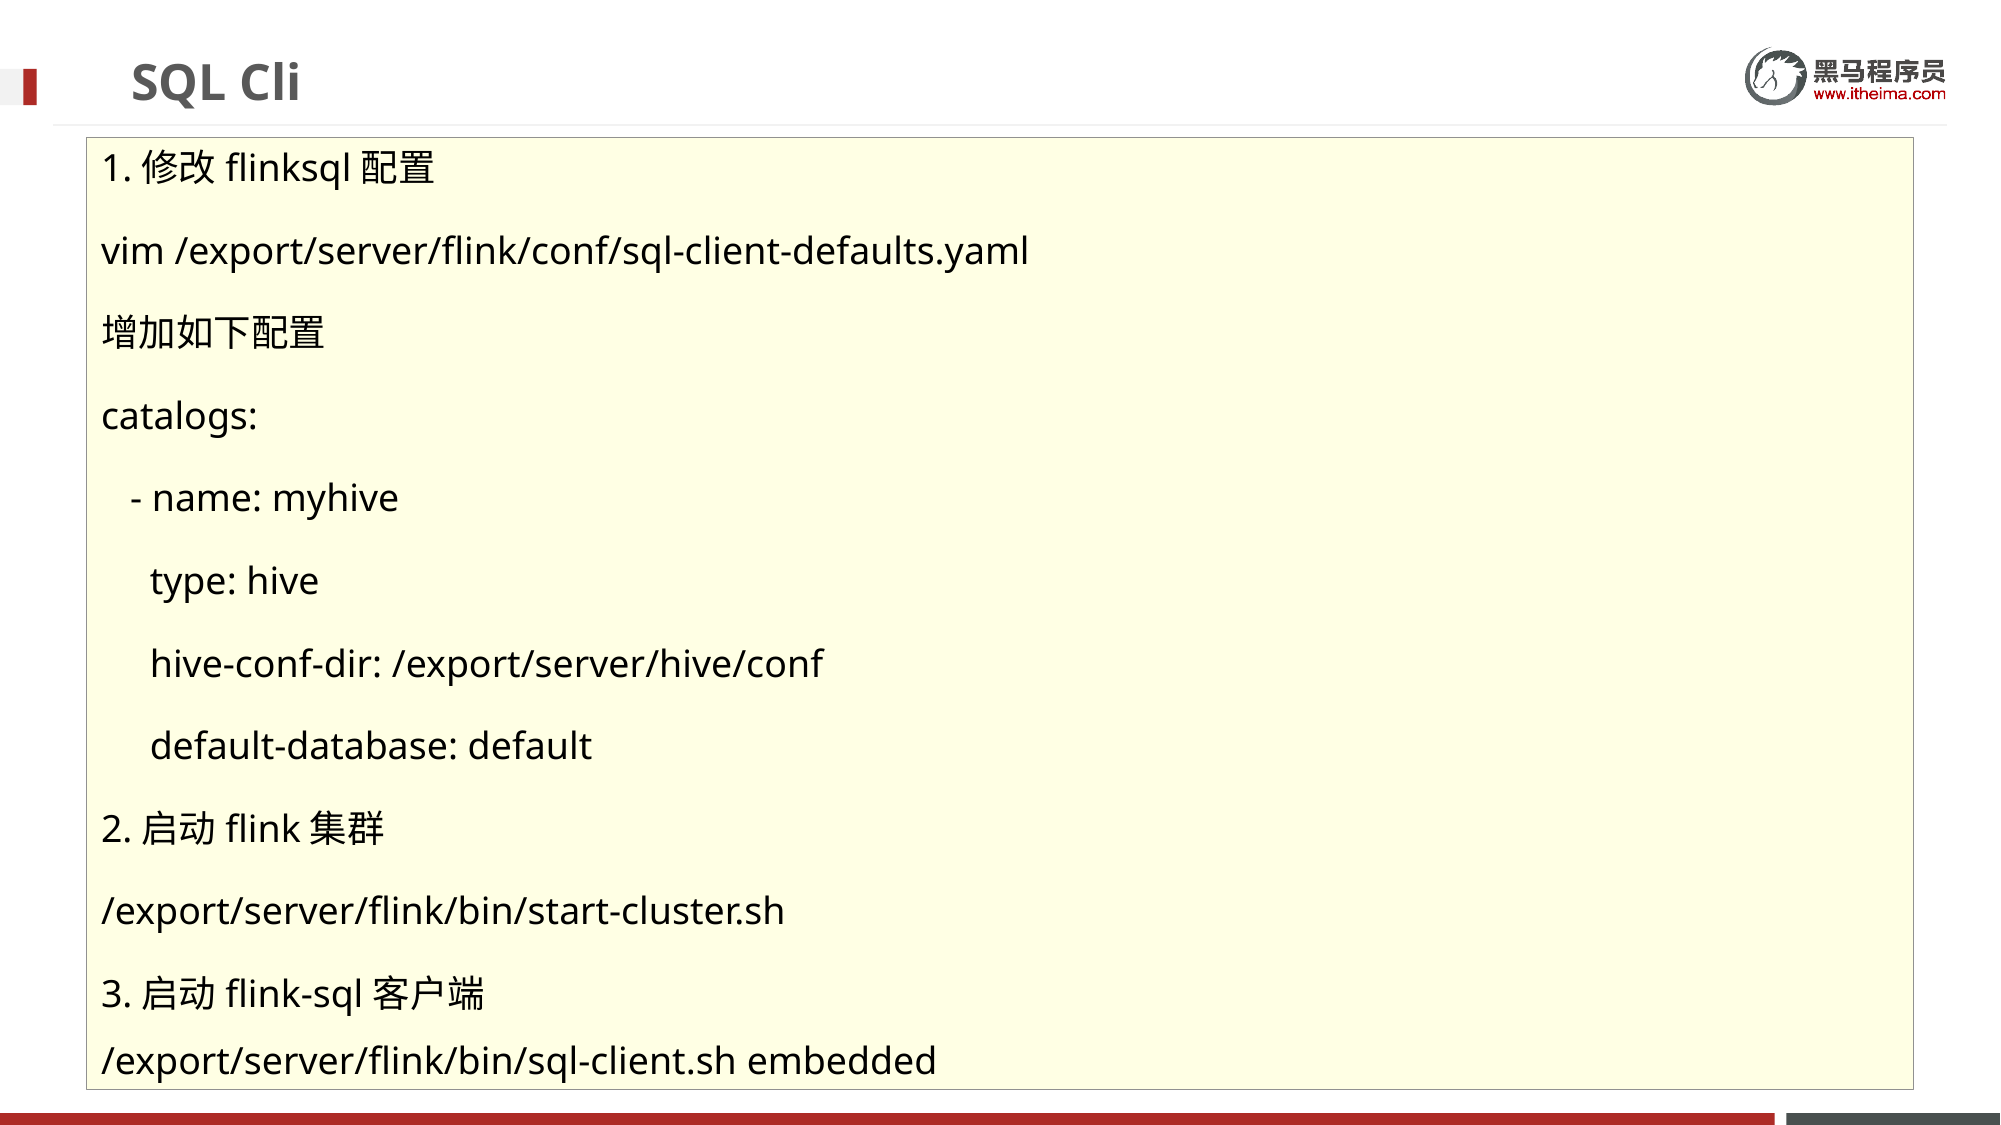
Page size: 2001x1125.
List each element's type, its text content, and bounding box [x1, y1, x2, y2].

text_box 1.修改flinksql配置 vim /export/server/flink/conf/sql-client-defaults.yaml 增加如下配置 catalogs: - name: myhive type: hive hive-conf-dir: /export/server/hive/conf default-database: default 2.启动flink集群 /export/server/flink/bin/start-cluster.sh 3.启动flink-sql客户端 /export/server/flink/bin/sql-client.sh embedded [86, 136, 1914, 1089]
picture [1744, 46, 1946, 106]
title SQL Cli [116, 38, 1556, 124]
